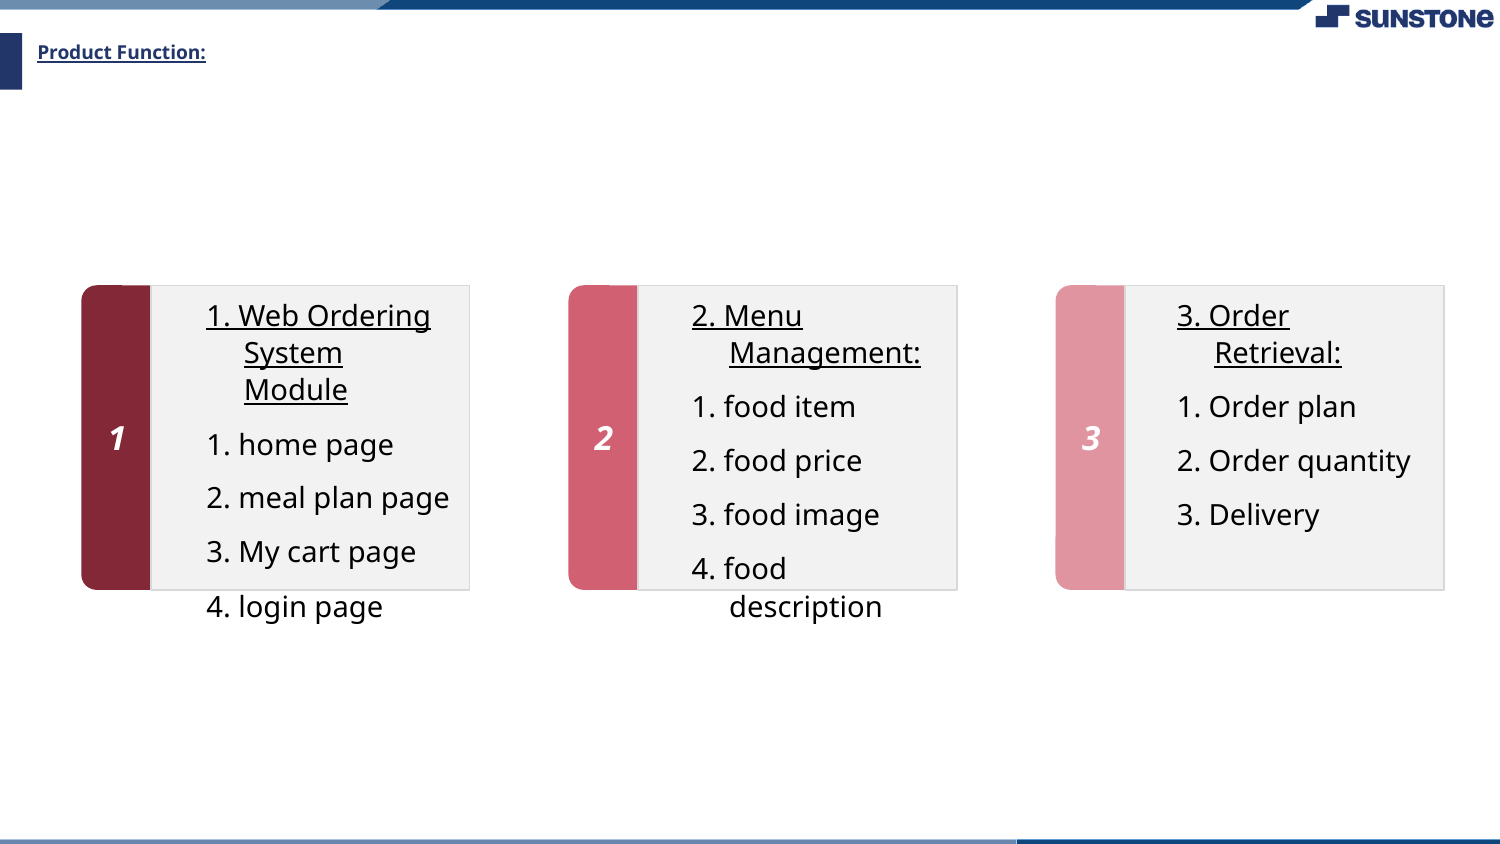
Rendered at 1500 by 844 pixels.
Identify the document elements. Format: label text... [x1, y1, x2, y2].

list 3. Order Retrieval: 1. Order plan 2. Order quantity 3. Delivery [1124, 287, 1440, 592]
picture [0, 0, 1500, 844]
list 1. Web Ordering System Module 1. home page 2. meal plan page 3. My cart page 4. login page [154, 287, 469, 592]
list 2. Menu Management: 1. food item 2. food price 3. food image 4. food description [639, 287, 955, 592]
title Product Function: [22, 33, 1316, 90]
